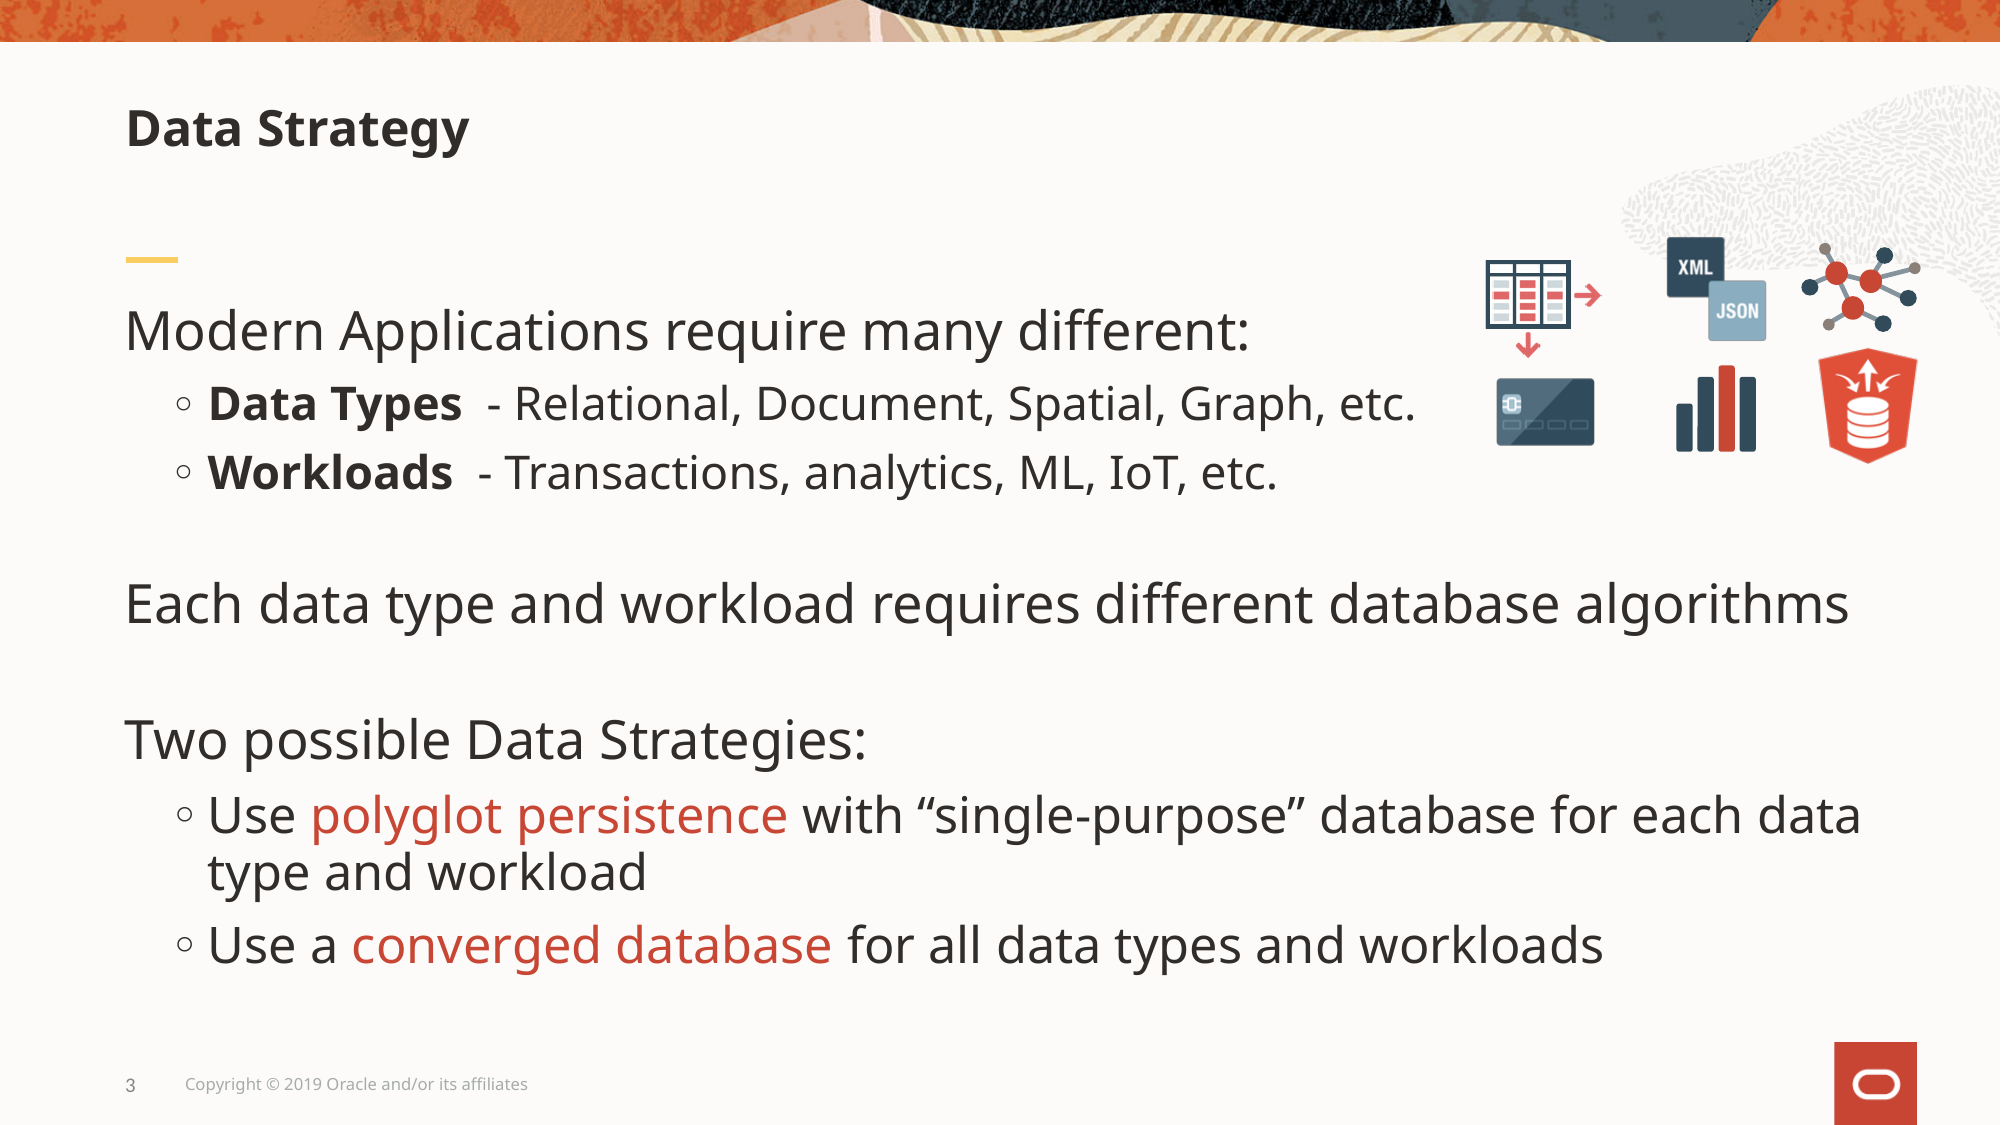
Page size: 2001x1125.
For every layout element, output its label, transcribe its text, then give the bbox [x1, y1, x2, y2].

picture [0, 0, 2000, 42]
picture [1472, 395, 1619, 489]
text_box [1801, 242, 1921, 319]
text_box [1676, 365, 1756, 452]
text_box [1085, 22, 1095, 31]
title Data Strategy [125, 83, 1876, 219]
picture [1641, 211, 1955, 493]
footer Copyright © 2019 Oracle and/or its affiliates [185, 1053, 1128, 1114]
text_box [1447, 218, 1633, 395]
slide_number 3 [125, 1053, 185, 1114]
list Modern Applications require many different: Data Types - Relational, Document, Spatial, Graph, etc. Workloads - Transactions, analytics, ML, IoT, etc. Each data type and workload requires different database algorithms Two possible Data Strategies: Use polyglot persistence with “single-purpose” database for each data type and workload Use a converged database for all data types and workloads [124, 301, 1875, 1001]
